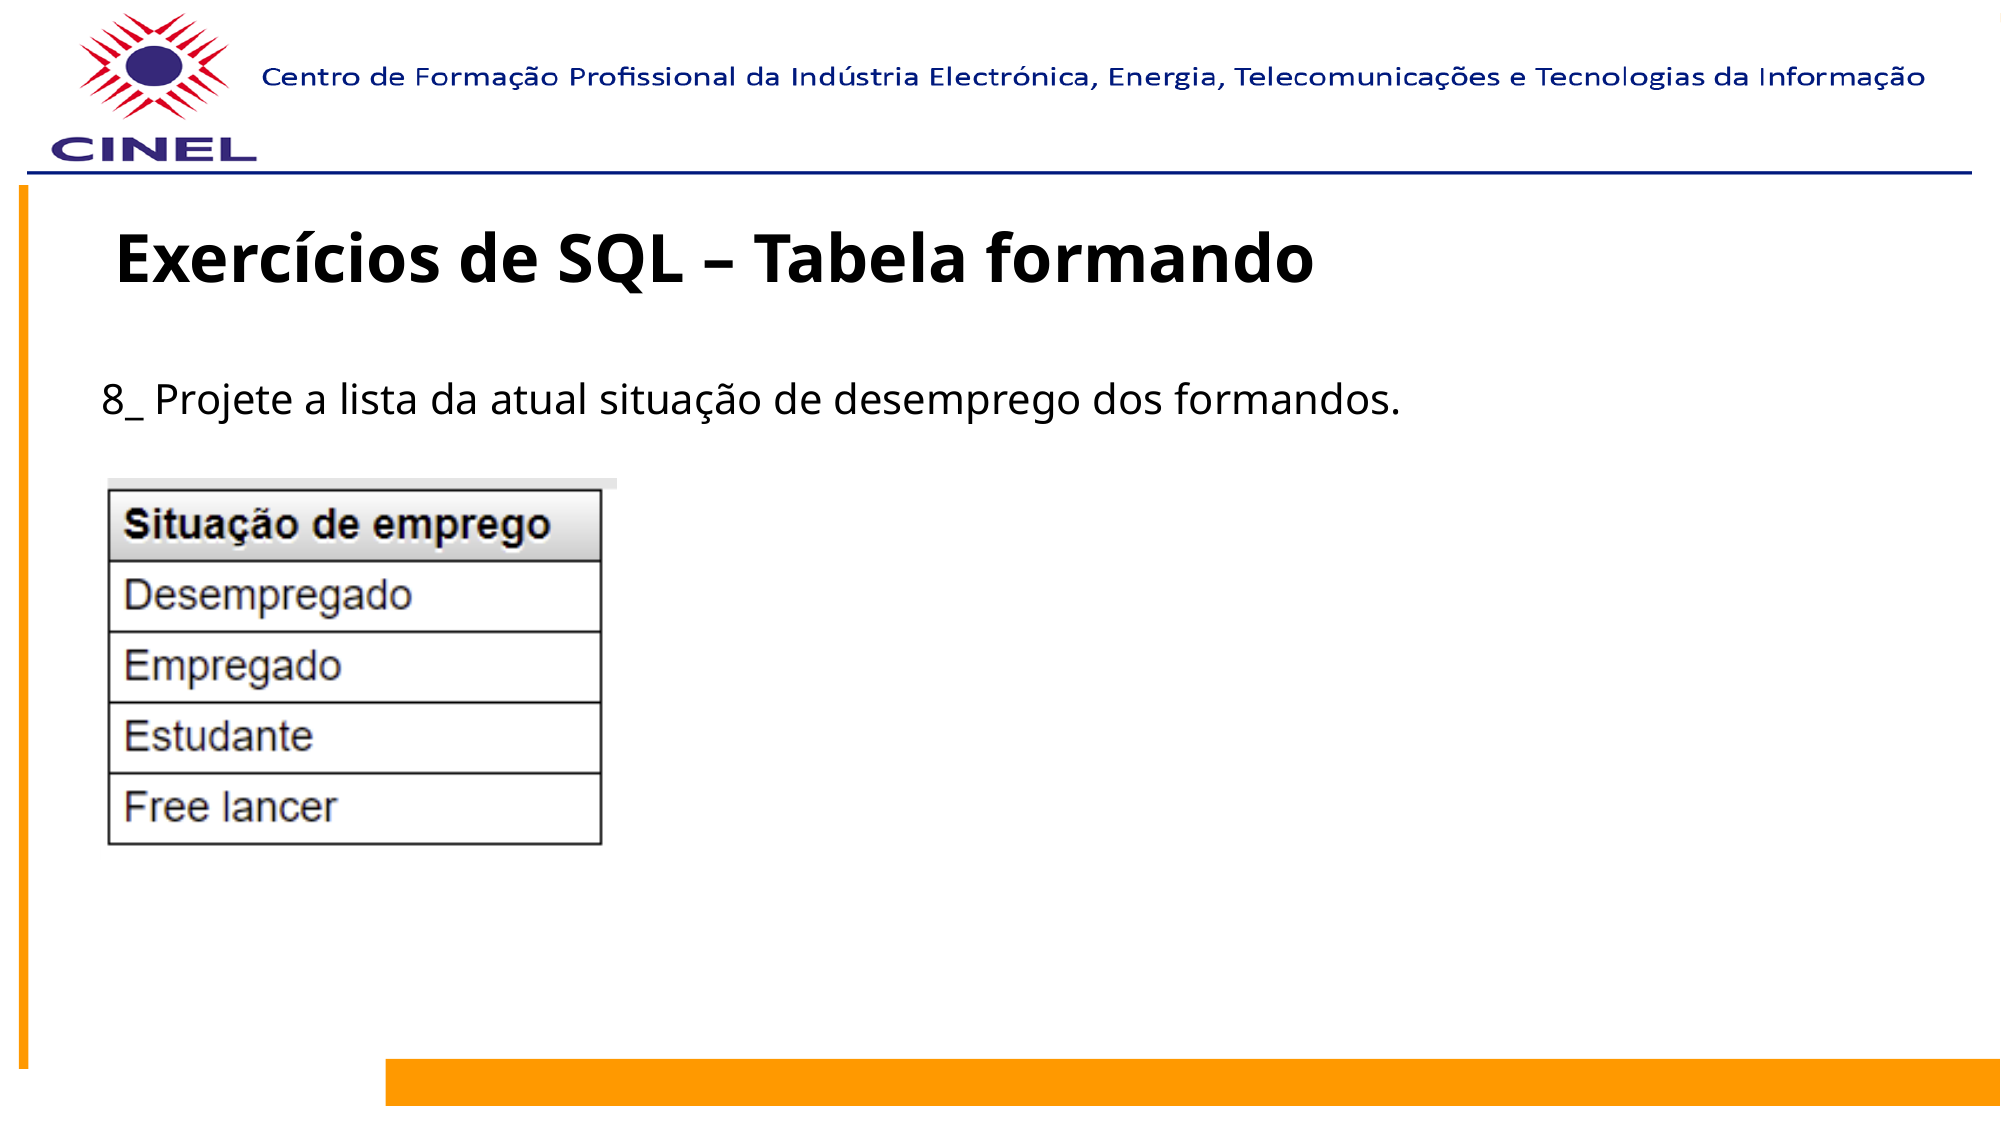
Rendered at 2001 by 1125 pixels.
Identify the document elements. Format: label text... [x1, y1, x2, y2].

picture [99, 478, 617, 860]
title Exercícios de SQL – Tabela formando [99, 162, 1900, 350]
picture [7, 8, 2000, 185]
list 8_ Projete a lista da atual situação de desemprego dos formandos. [86, 349, 1887, 993]
